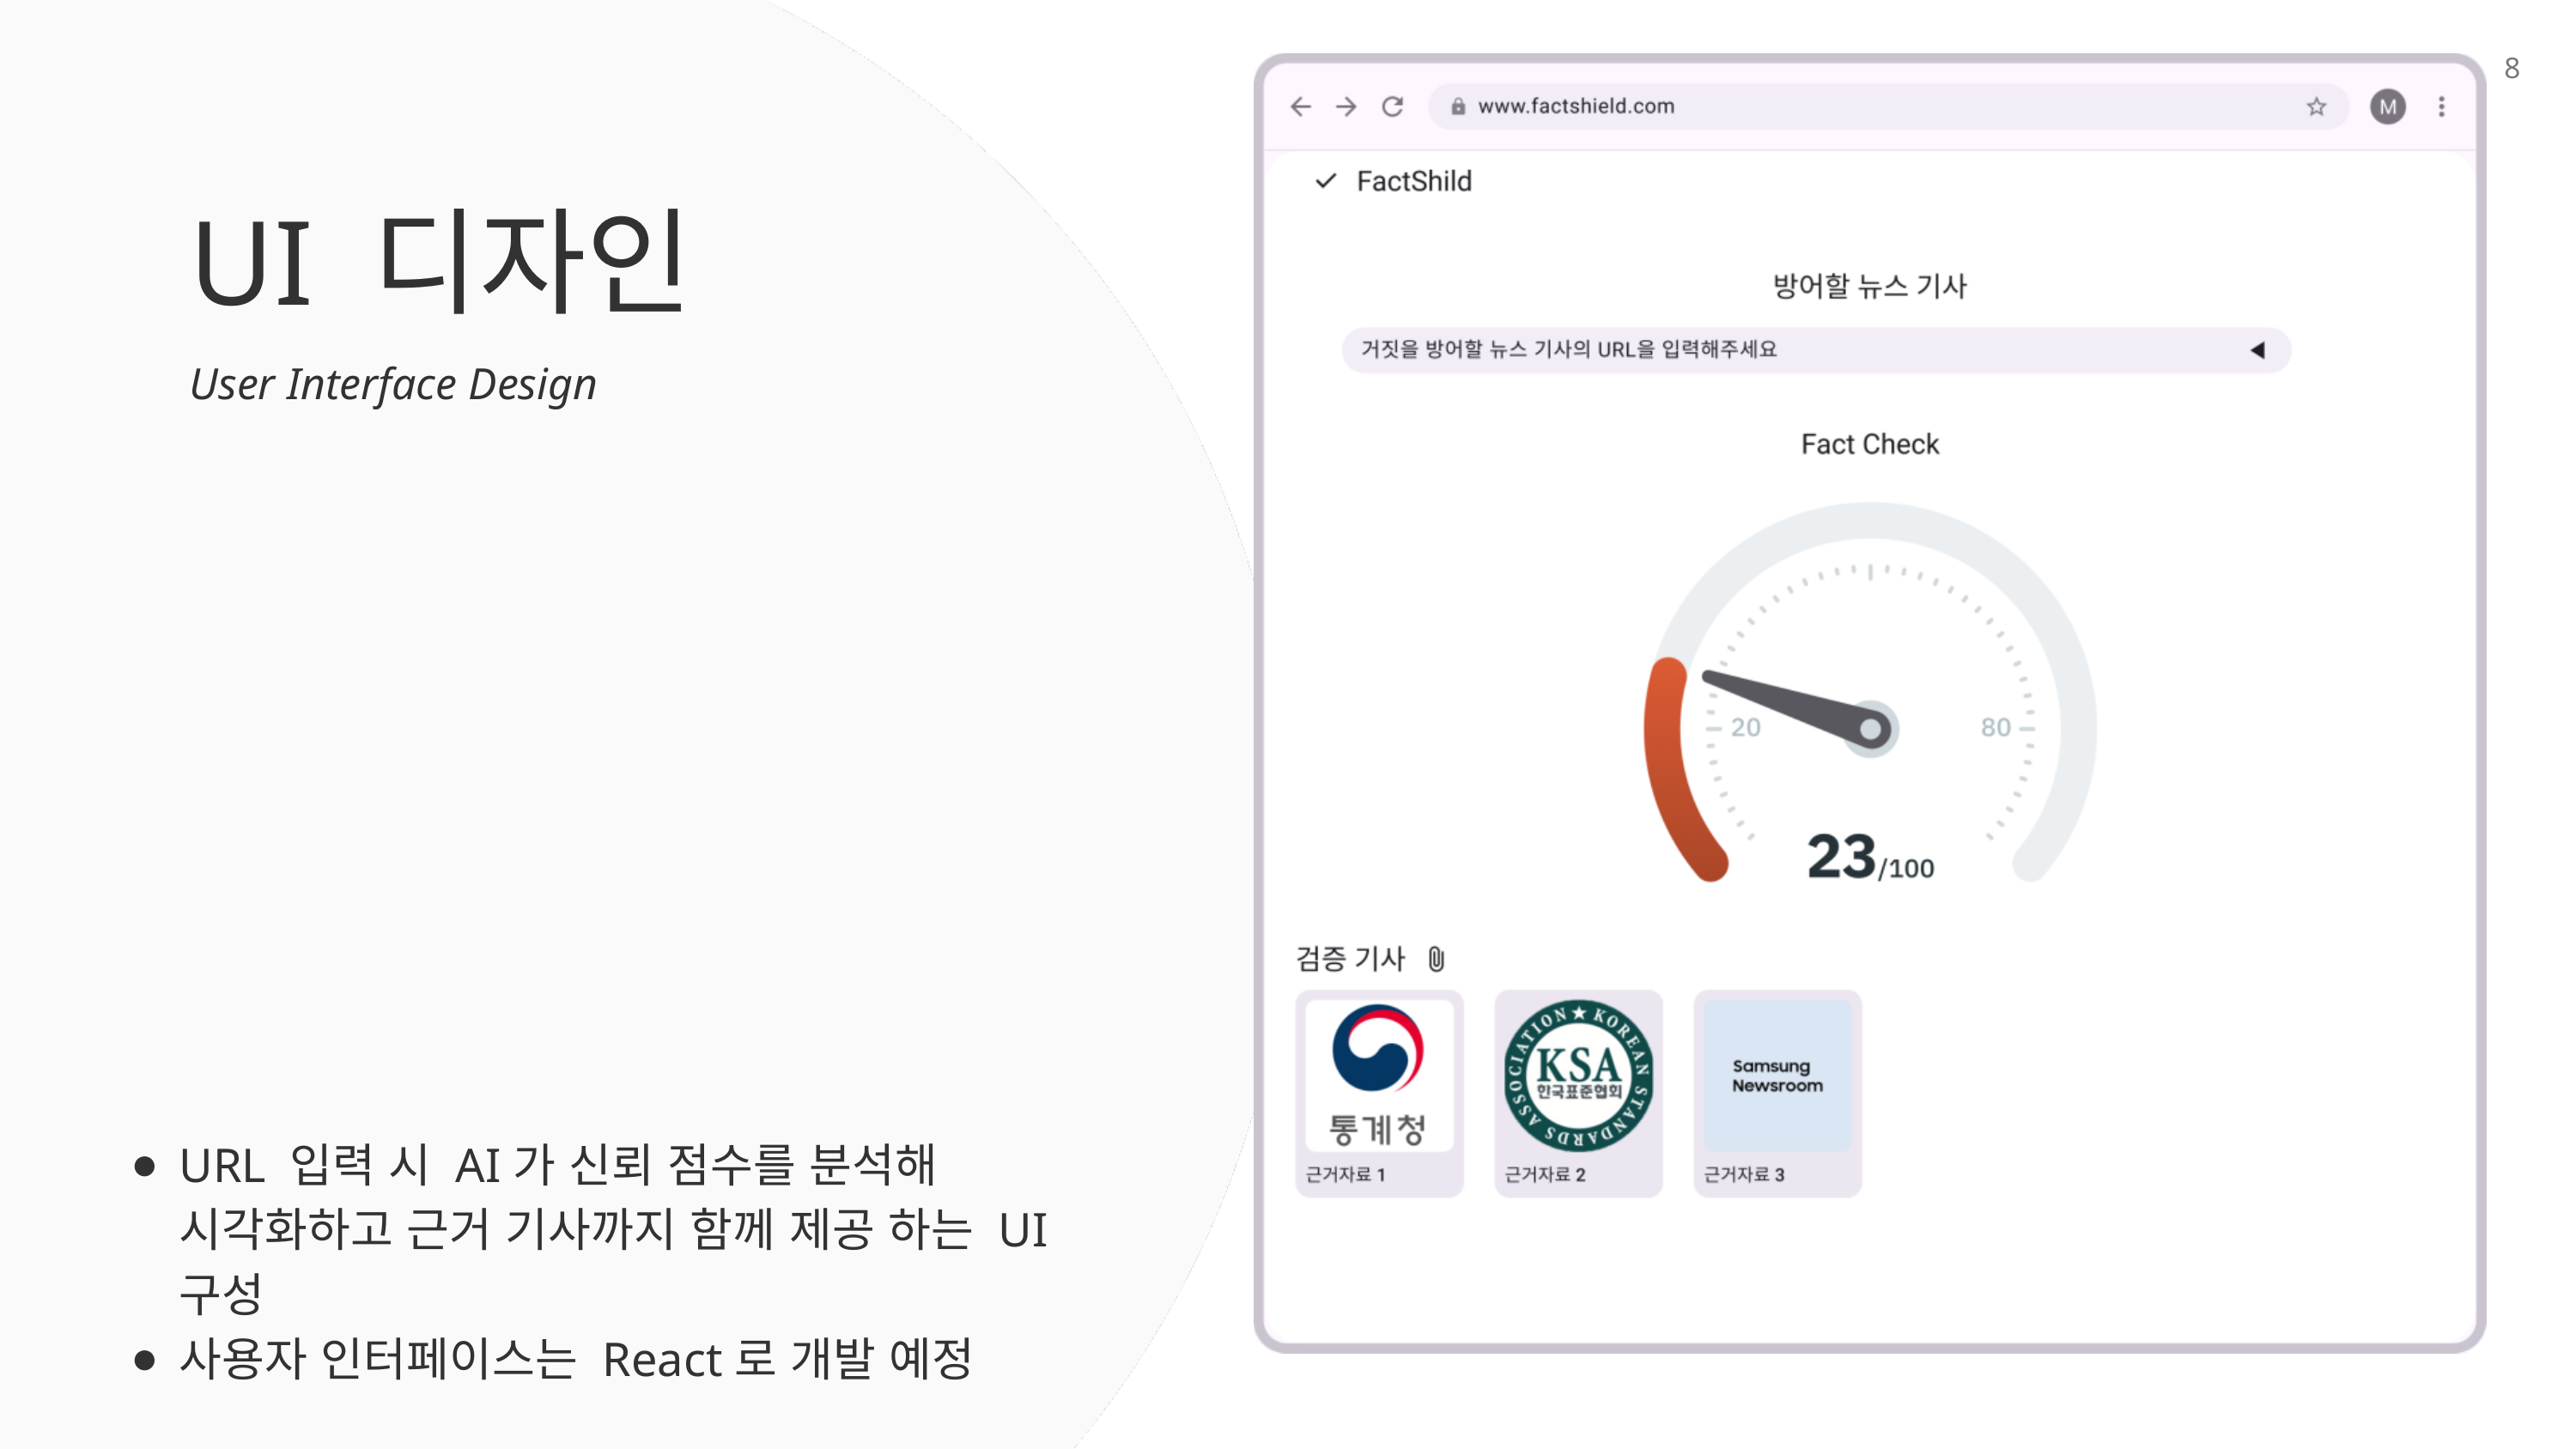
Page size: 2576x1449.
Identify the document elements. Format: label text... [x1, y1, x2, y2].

text_box 8 [2495, 48, 2521, 90]
picture [0, 0, 2487, 1449]
